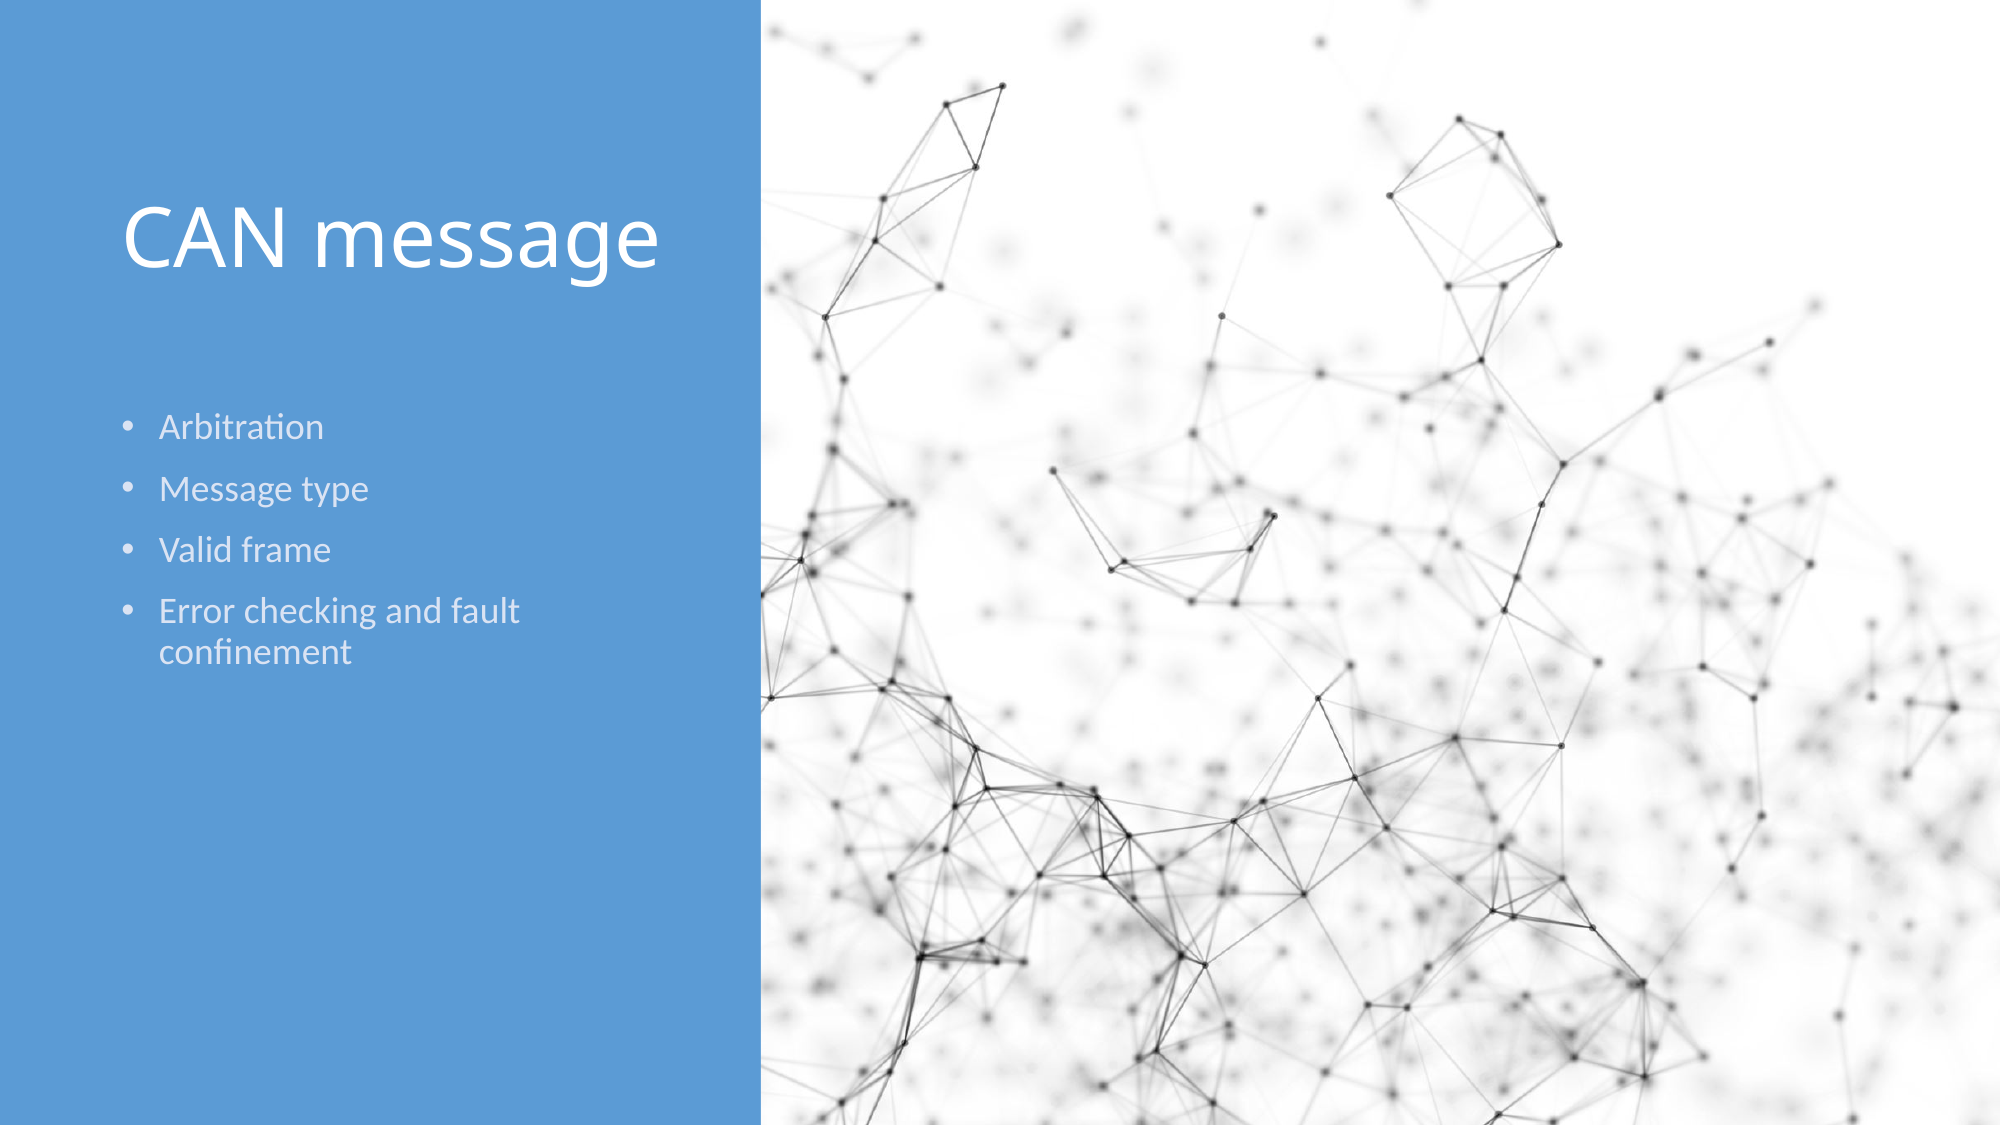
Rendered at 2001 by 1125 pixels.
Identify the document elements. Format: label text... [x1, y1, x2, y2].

title CAN message​ [106, 103, 706, 379]
list Arbitration​ Message type​ Valid frame​ Error checking and fault confinement [106, 399, 706, 1021]
picture [760, 0, 2000, 1125]
text_box [0, 0, 760, 1125]
